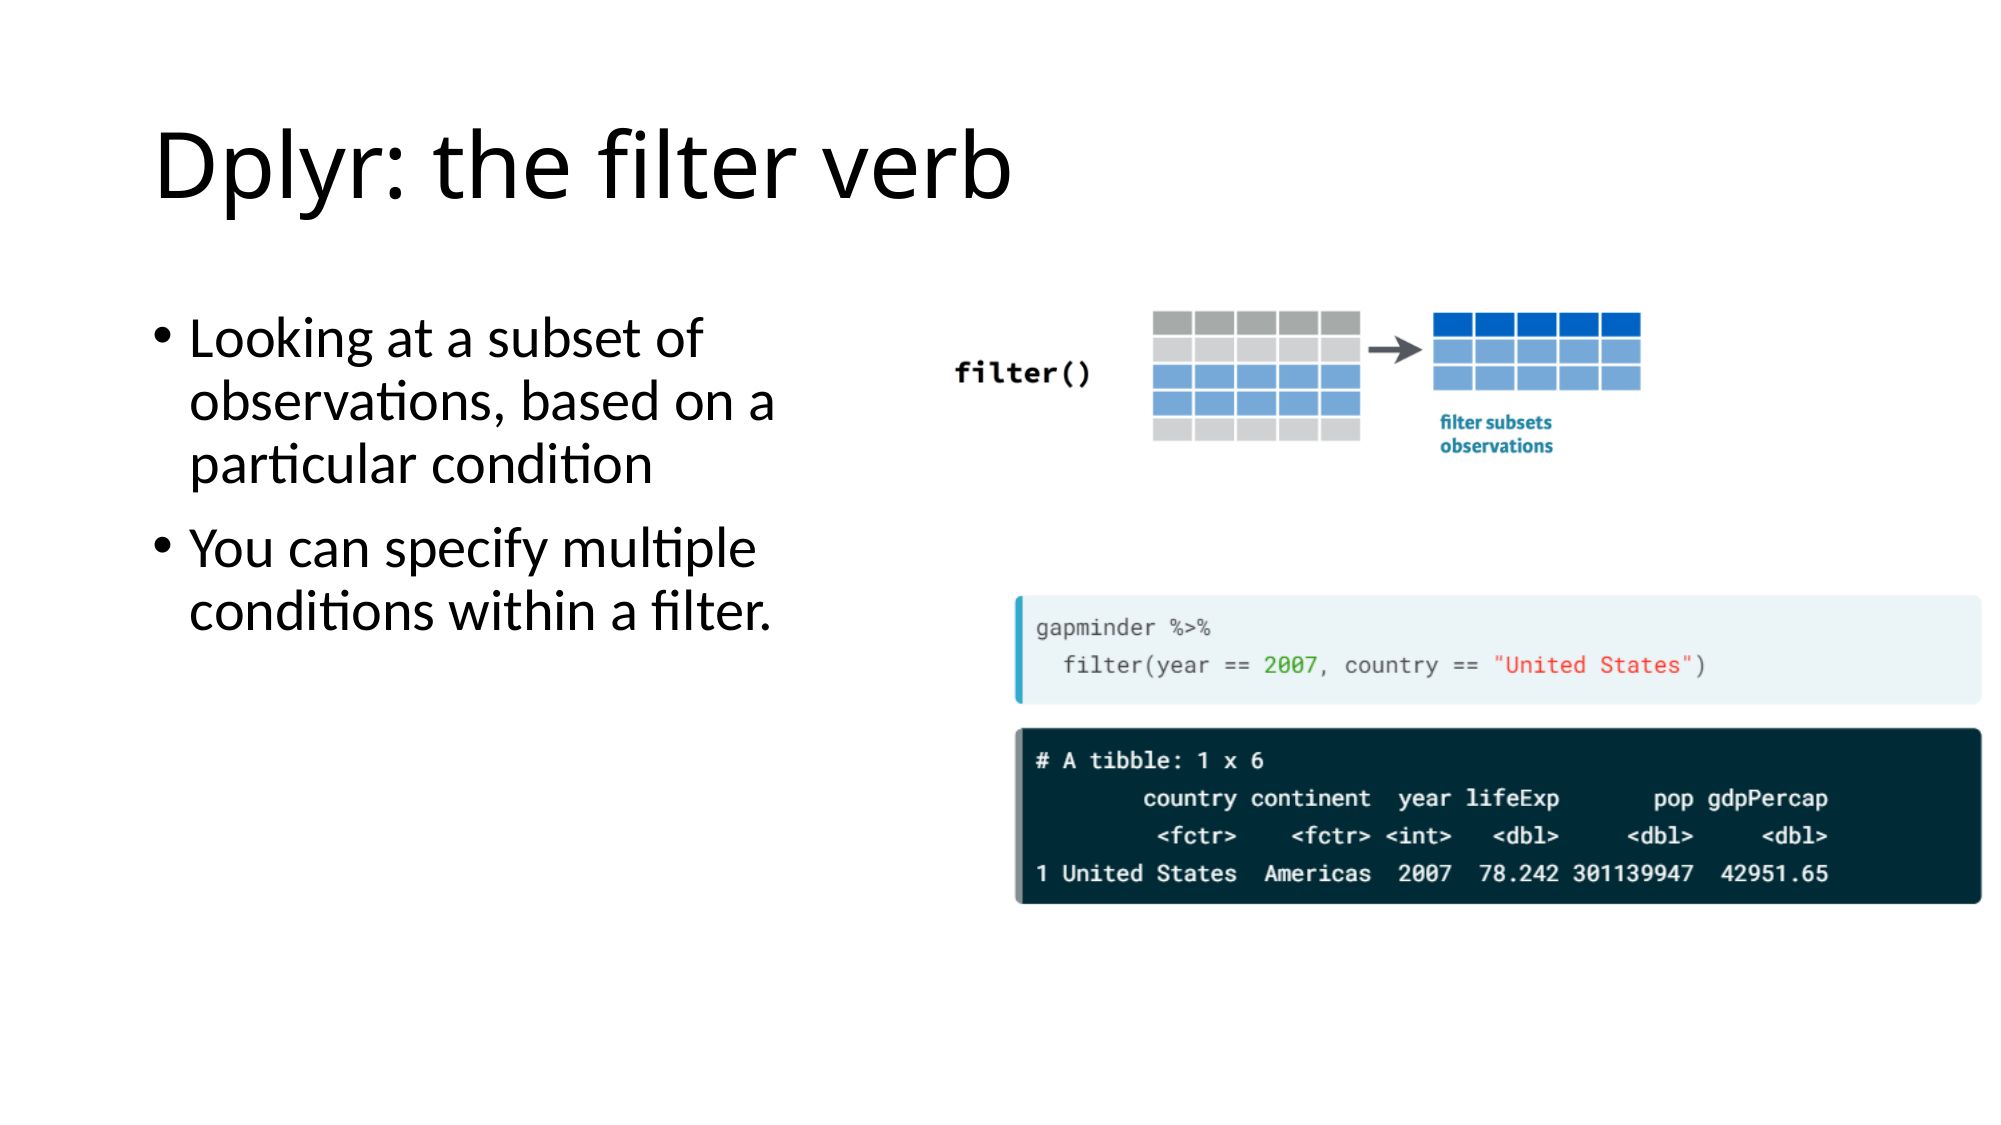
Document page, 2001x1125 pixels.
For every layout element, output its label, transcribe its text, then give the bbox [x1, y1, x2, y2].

picture [935, 259, 1754, 516]
list Looking at a subset of observations, based on a particular condition You can specify multiple conditions within a filter. [137, 299, 1000, 1014]
title Dplyr: the filter verb [137, 59, 1863, 278]
picture [977, 582, 2001, 911]
